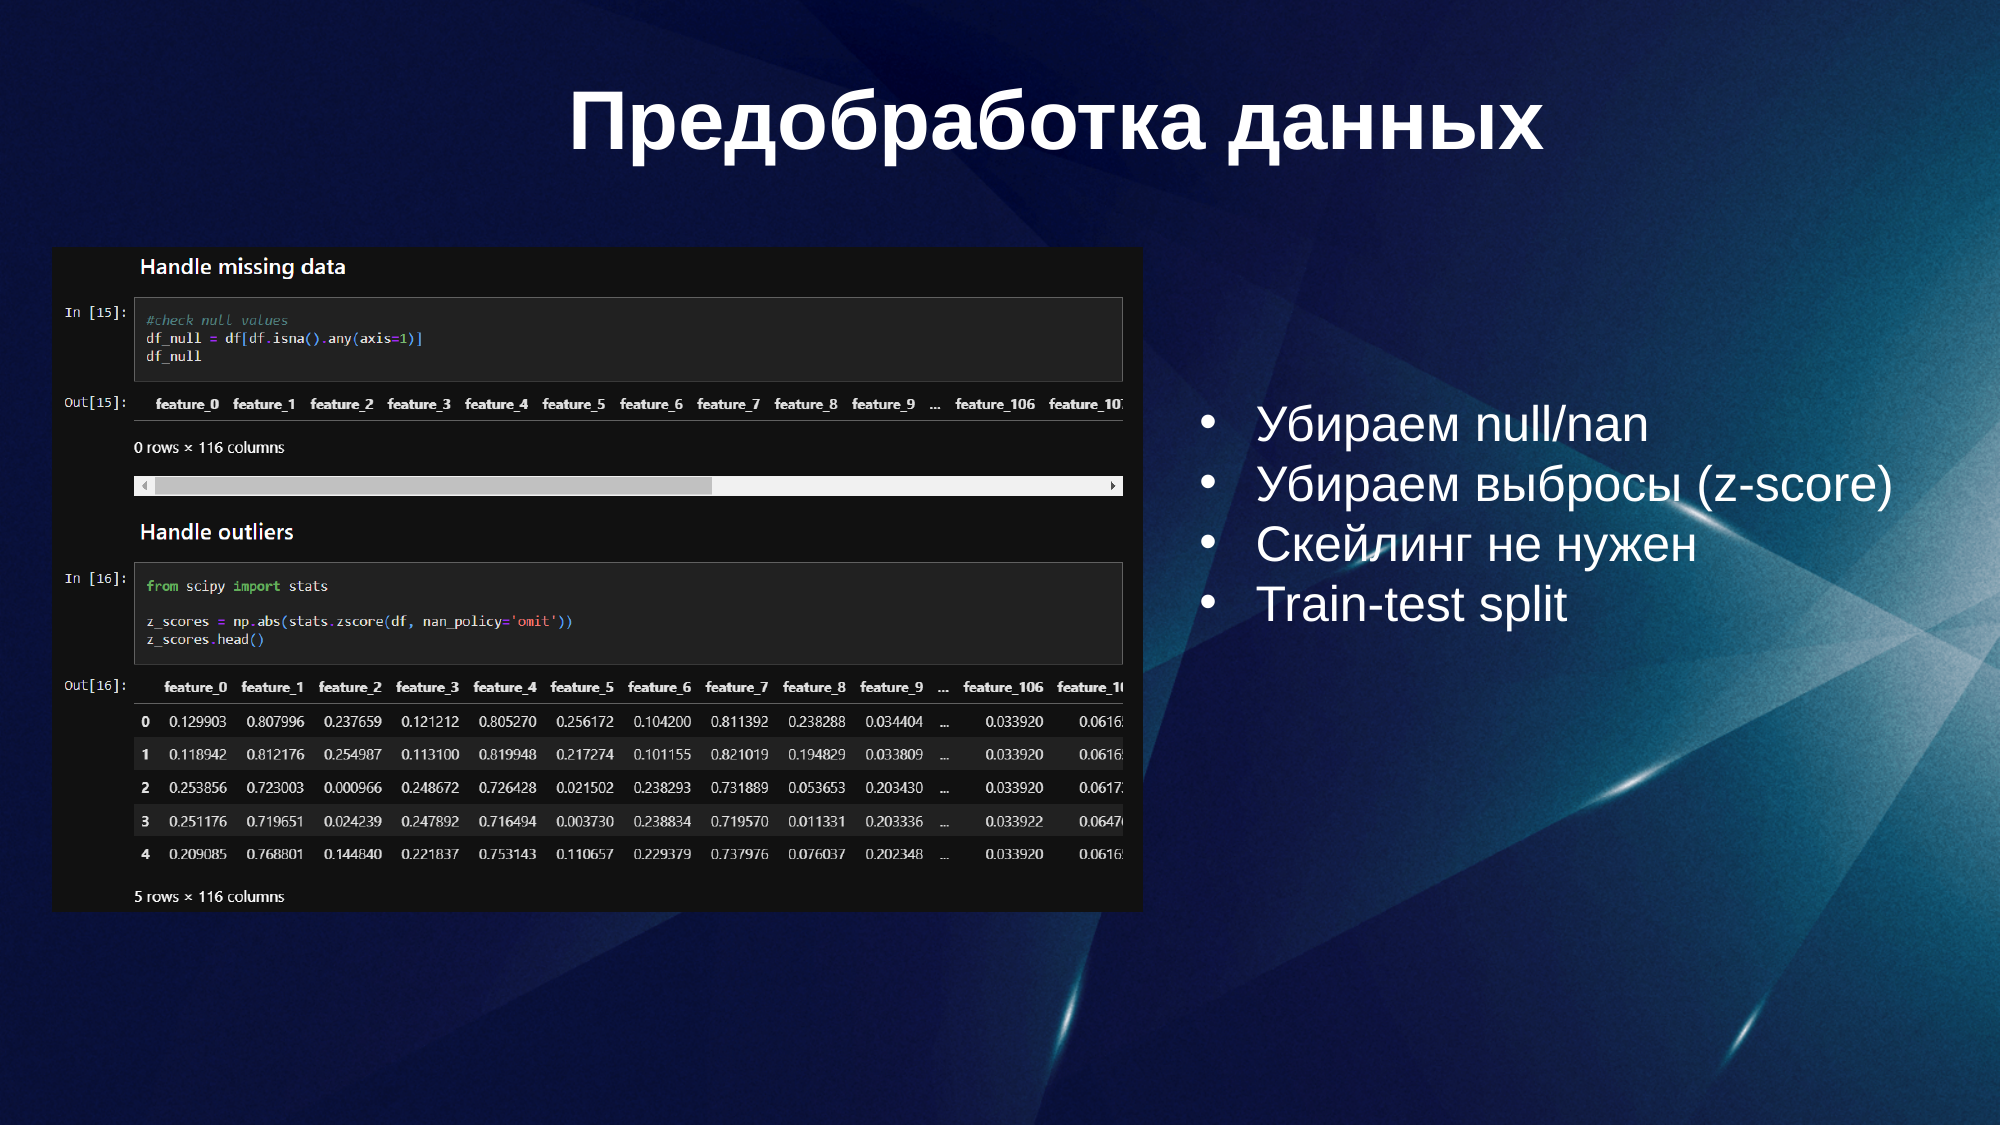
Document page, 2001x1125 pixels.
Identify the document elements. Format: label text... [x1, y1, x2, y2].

text_box Предобработка данных [486, 58, 1628, 174]
text_box Убираем null/nan Убираем выбросы (z-score) Скейлинг не нужен Train-test split [1184, 384, 1947, 639]
picture [0, 0, 2000, 1125]
